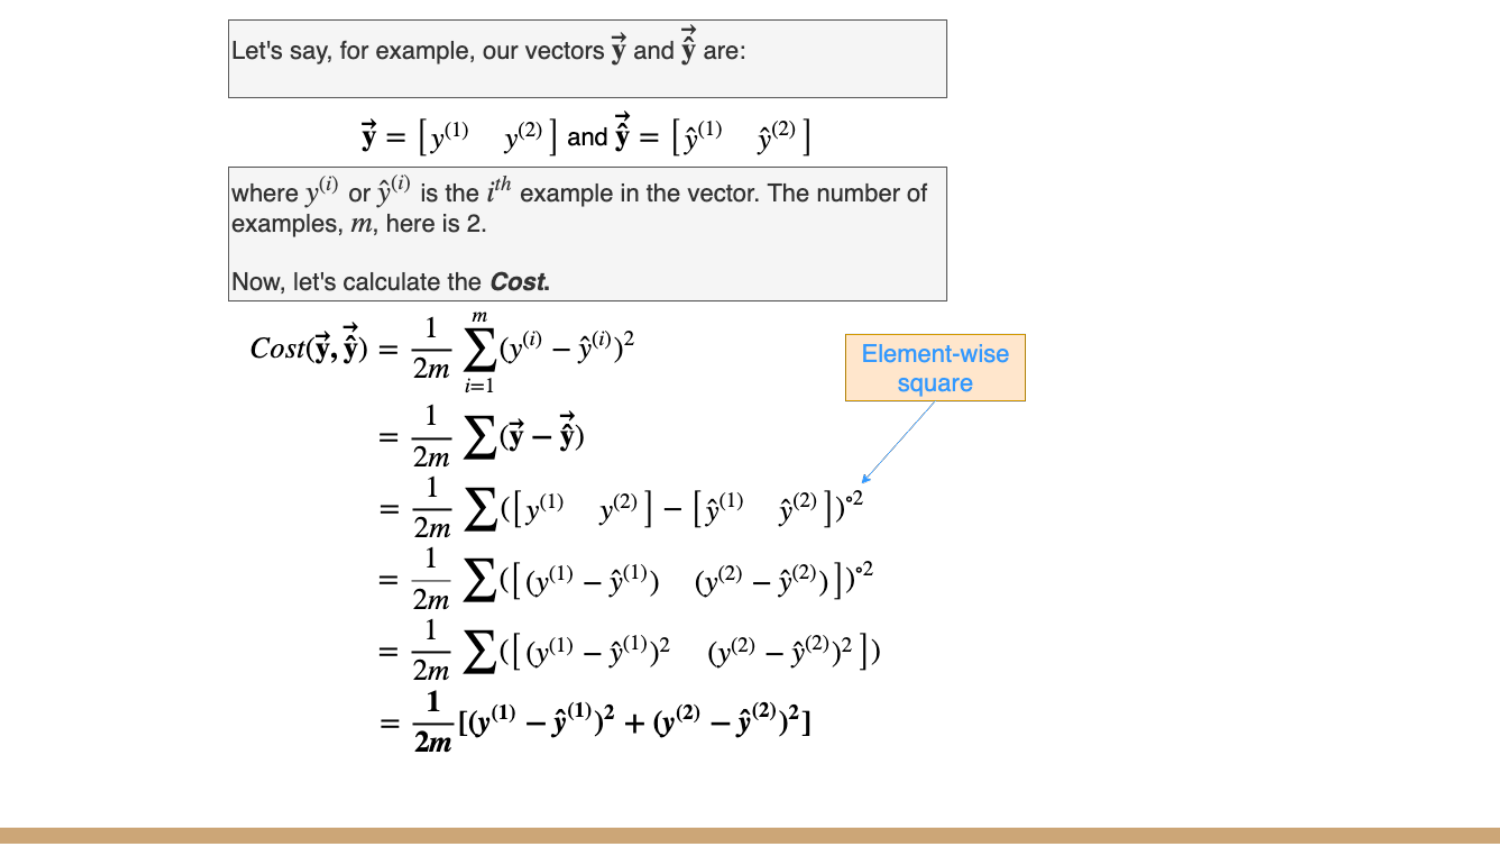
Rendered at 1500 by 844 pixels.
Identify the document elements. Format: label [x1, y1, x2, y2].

picture [226, 14, 1027, 809]
